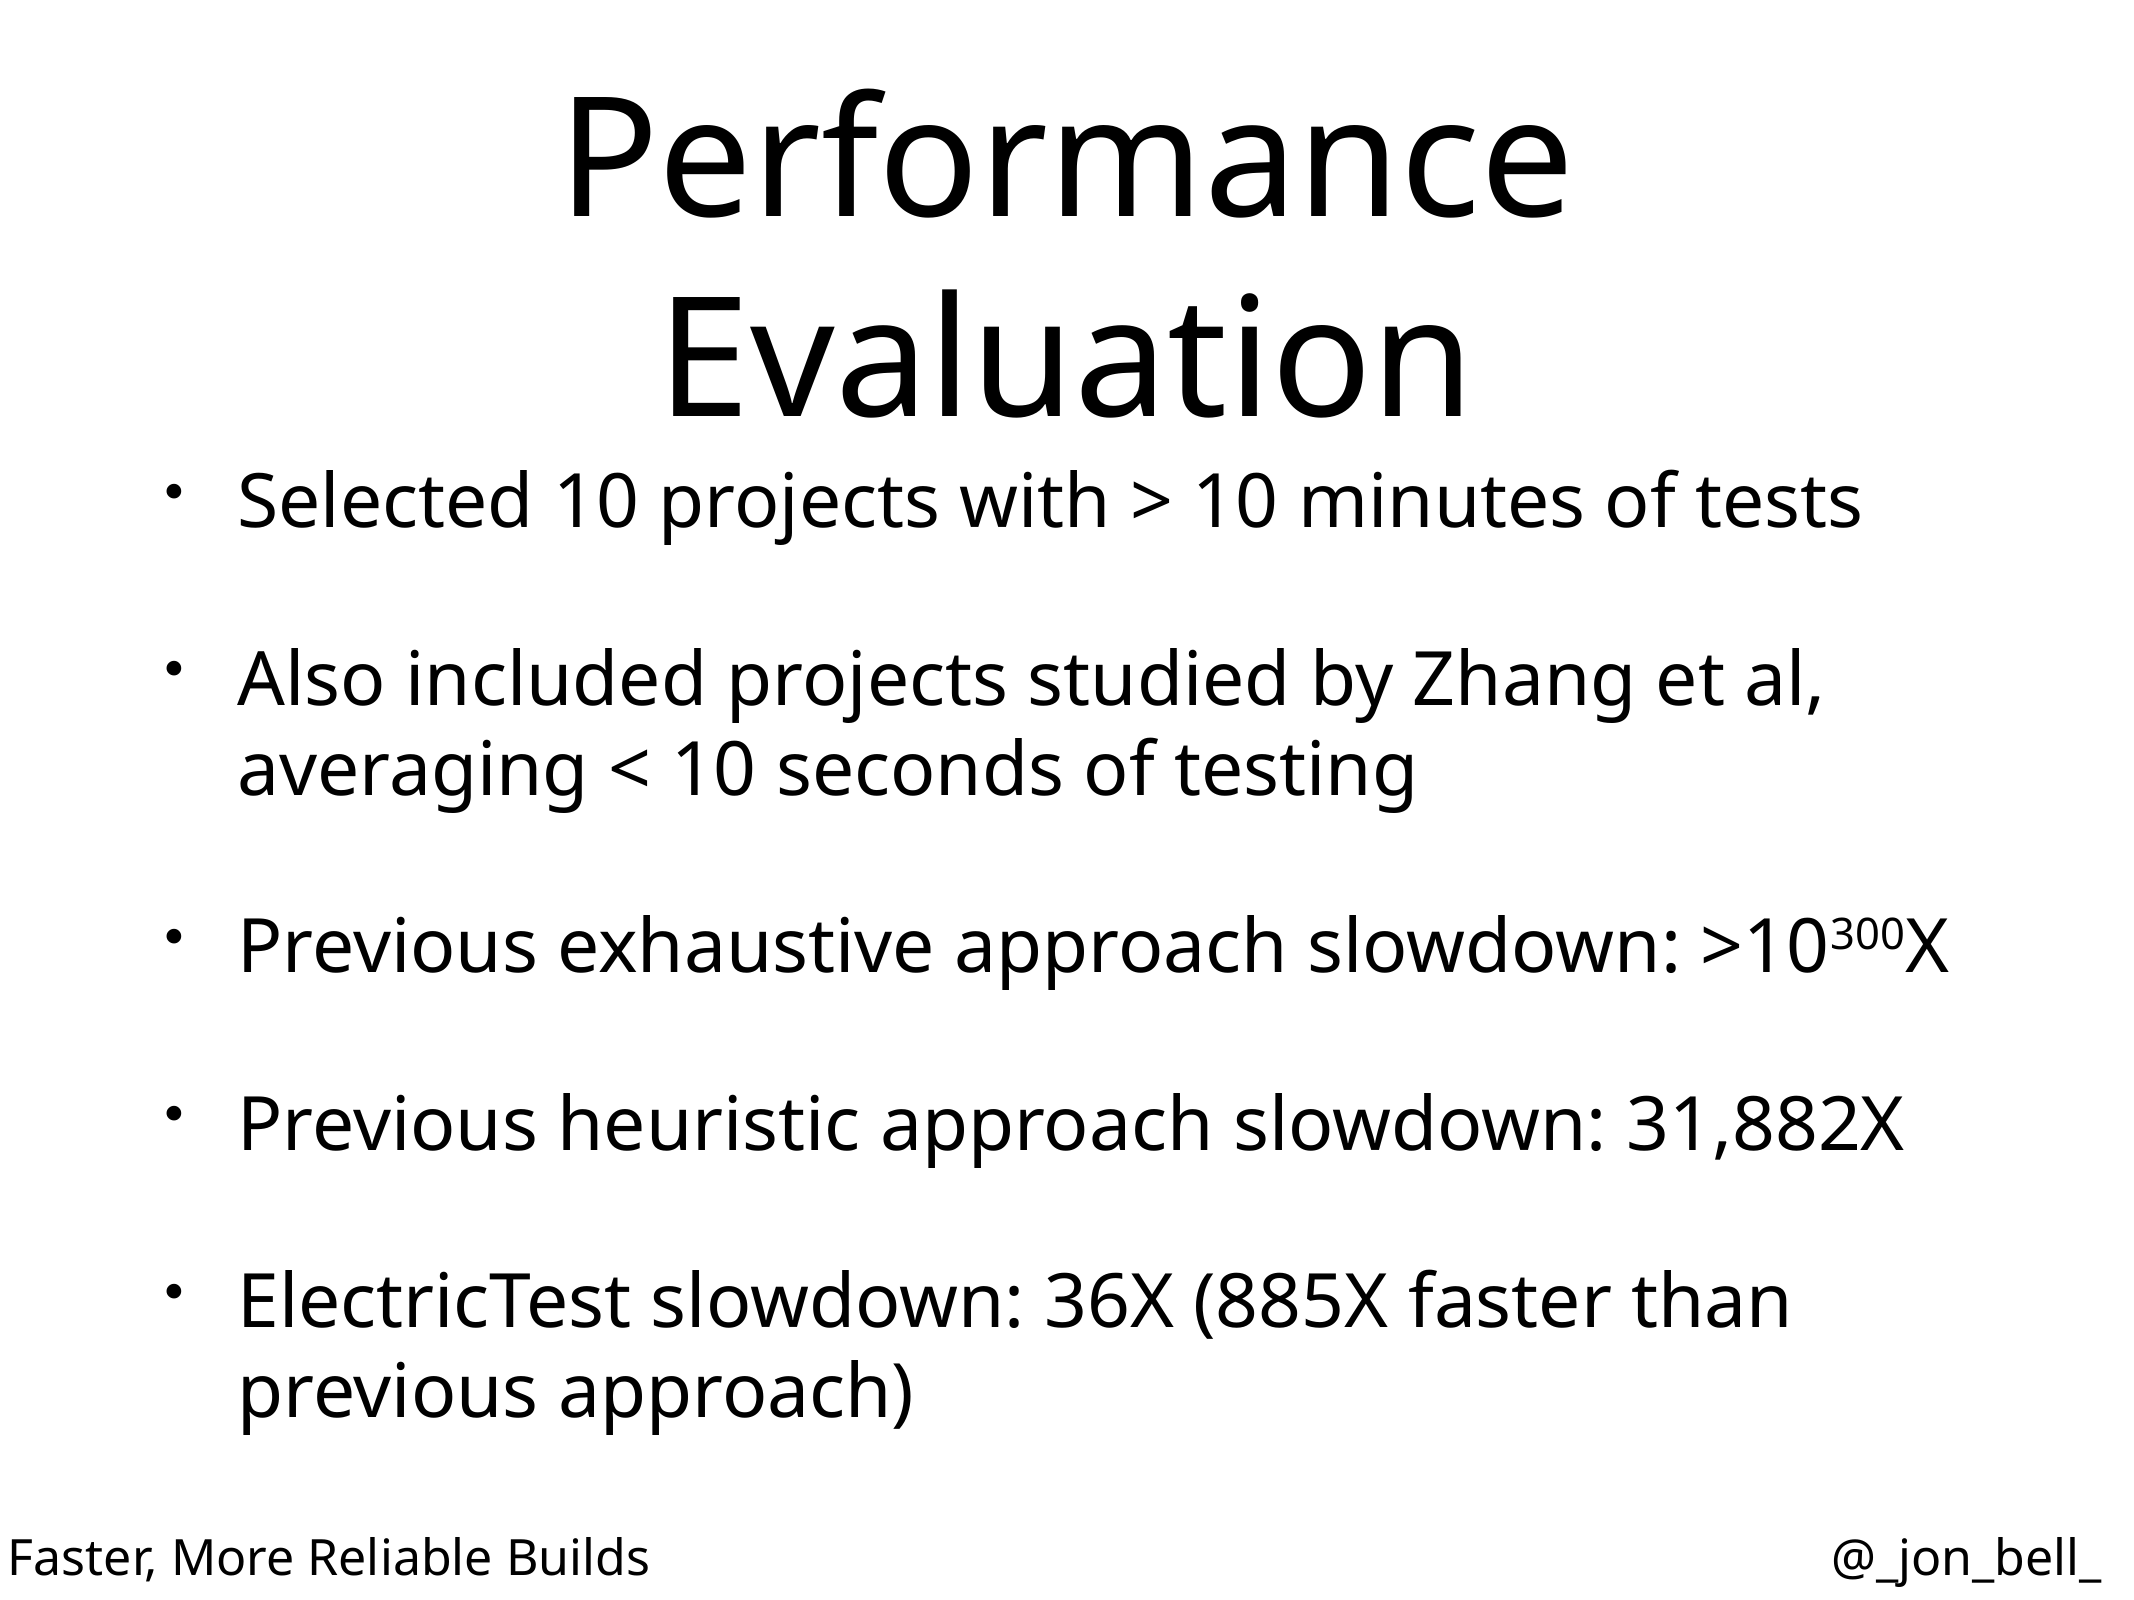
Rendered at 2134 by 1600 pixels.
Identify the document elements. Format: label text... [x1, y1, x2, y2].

title Performance Evaluation [155, 72, 1978, 426]
list Selected 10 projects with > 10 minutes of tests Also included projects studied by Zhang et al, averaging < 10 seconds of testing Previous exhaustive approach slowdown: >10300X Previous heuristic approach slowdown: 31,882X ElectricTest slowdown: 36X (885X faster than previous approach) [155, 426, 1978, 1459]
